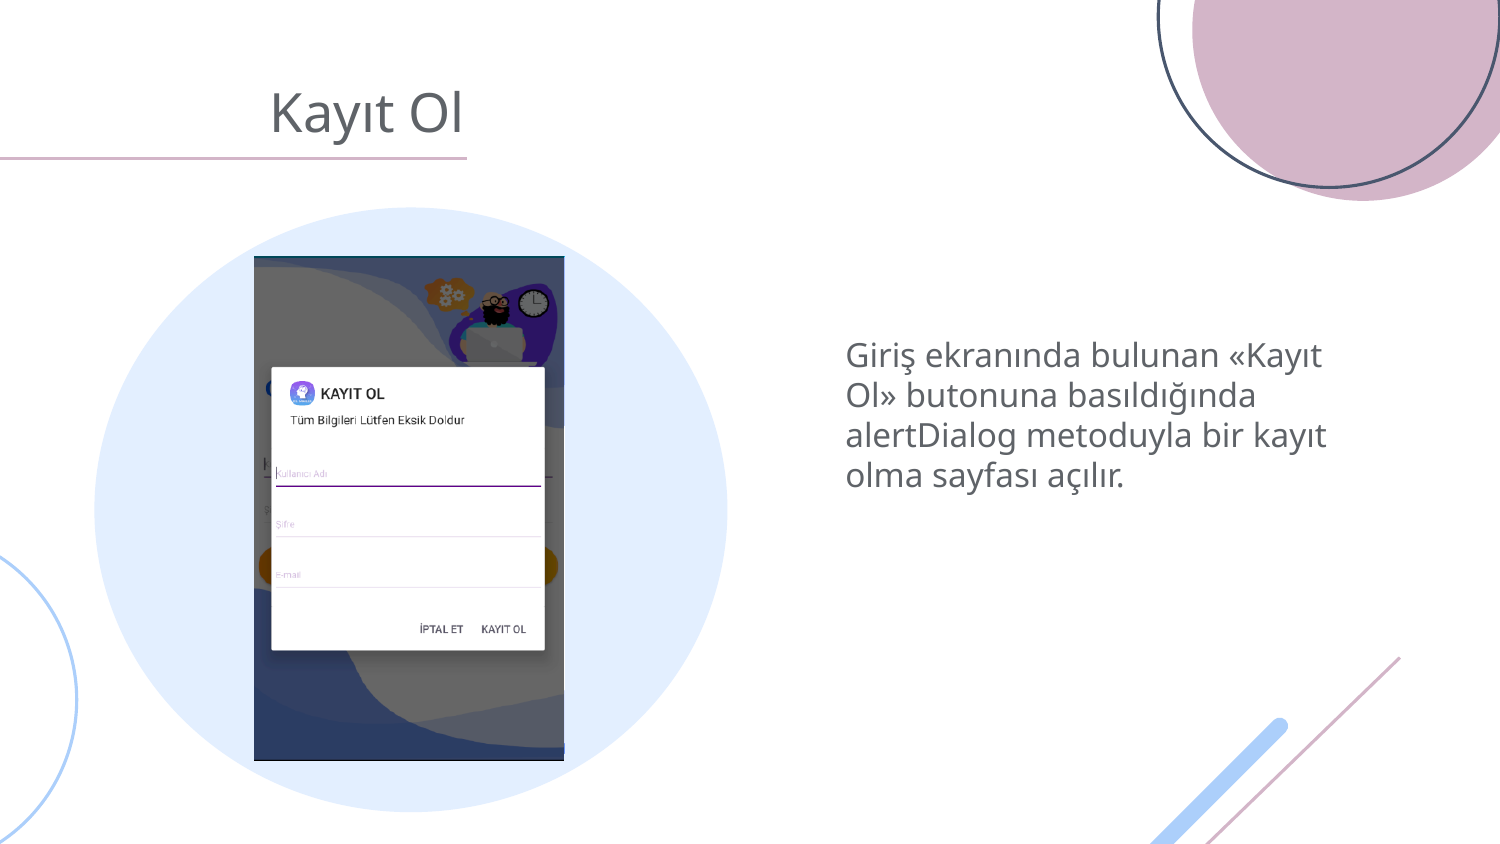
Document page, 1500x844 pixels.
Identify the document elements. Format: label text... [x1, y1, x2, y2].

title Kayıt Ol [254, 71, 716, 159]
picture [254, 259, 565, 761]
list Giriş ekranında bulunan «Kayıt Ol» butonuna basıldığında alertDialog metoduyla bir kayıt olma sayfası açılır. [830, 319, 1359, 675]
text_box [94, 207, 728, 813]
